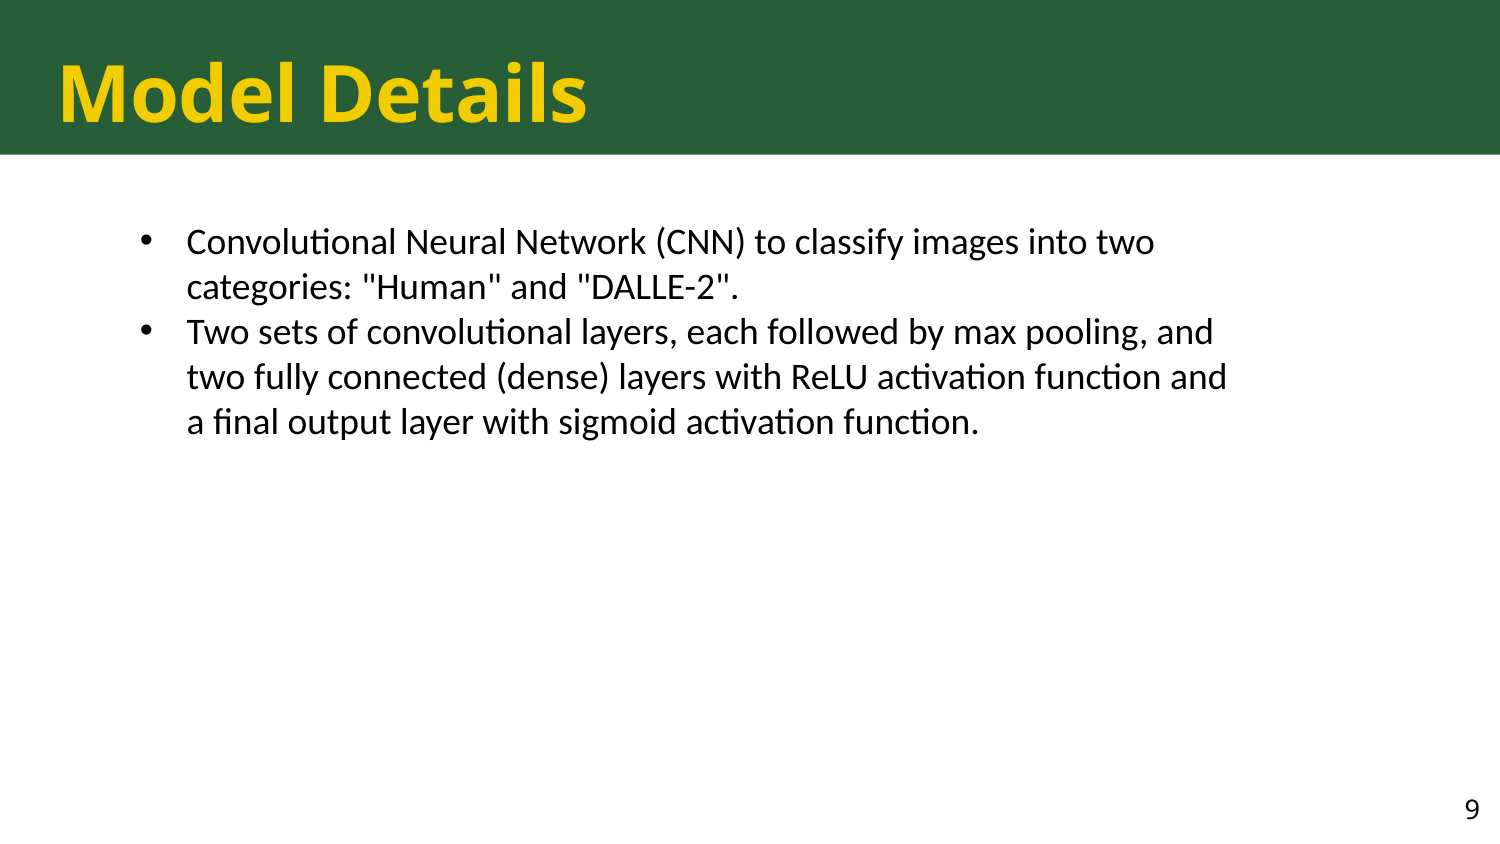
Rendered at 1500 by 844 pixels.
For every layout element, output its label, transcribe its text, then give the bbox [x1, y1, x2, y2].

slide_number 9 [1458, 792, 1486, 844]
text_box Convolutional Neural Network (CNN) to classify images into two categories: "Human" and "DALLE-2". Two sets of convolutional layers, each followed by max pooling, and two fully connected (dense) layers with ReLU activation function and a final output layer with sigmoid activation function. [124, 209, 1263, 449]
title Model Details [54, 41, 863, 185]
